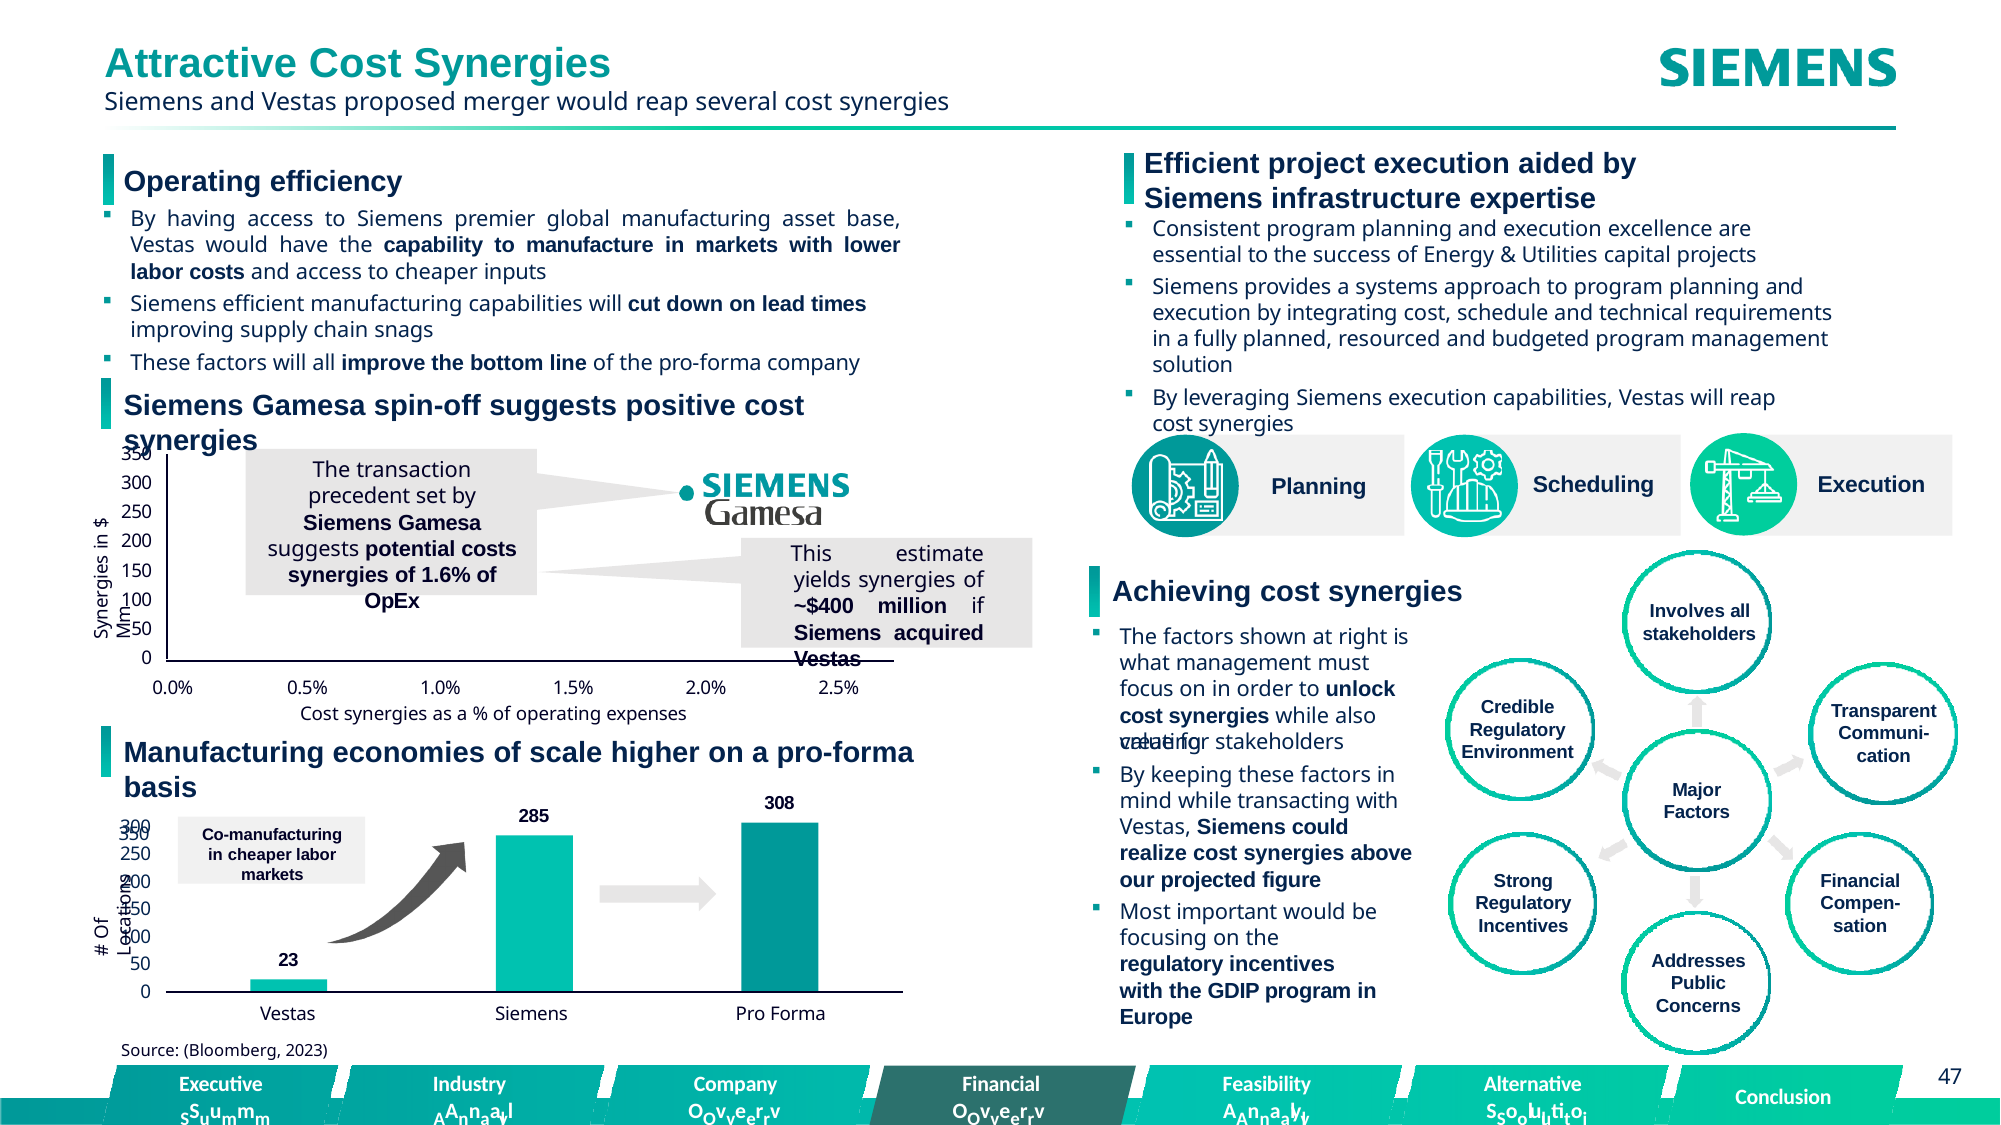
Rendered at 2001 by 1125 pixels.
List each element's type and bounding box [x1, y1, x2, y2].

text_box [1622, 550, 1772, 727]
picture [1124, 152, 1135, 204]
text_box [1791, 867, 1804, 908]
picture [1622, 728, 1772, 753]
title [102, 33, 1758, 224]
text_box [1724, 515, 1738, 521]
picture [1089, 565, 1100, 617]
text_box [1744, 461, 1768, 465]
text_box [733, 999, 827, 1025]
text_box [493, 999, 571, 1025]
picture [101, 378, 112, 429]
text_box [1622, 550, 1681, 609]
text_box [257, 999, 320, 1025]
picture [1621, 911, 1771, 1055]
picture [1660, 47, 1896, 88]
text_box [1689, 487, 1734, 536]
picture [101, 726, 112, 777]
text_box [1903, 1060, 2000, 1097]
text_box [1591, 753, 1804, 908]
text_box [1121, 142, 1953, 538]
text_box [89, 833, 115, 959]
text_box [88, 482, 115, 642]
text_box [1748, 494, 1781, 498]
picture [1808, 661, 1958, 805]
picture [104, 125, 1896, 130]
text_box [1706, 454, 1773, 515]
picture [1784, 831, 1935, 975]
text_box [100, 150, 1033, 671]
picture [1445, 657, 1595, 801]
text_box [1089, 549, 1465, 1029]
picture [1447, 831, 1597, 975]
picture [1135, 1065, 1903, 1125]
text_box [0, 1030, 1135, 1125]
picture [103, 154, 114, 206]
text_box [116, 673, 995, 1002]
